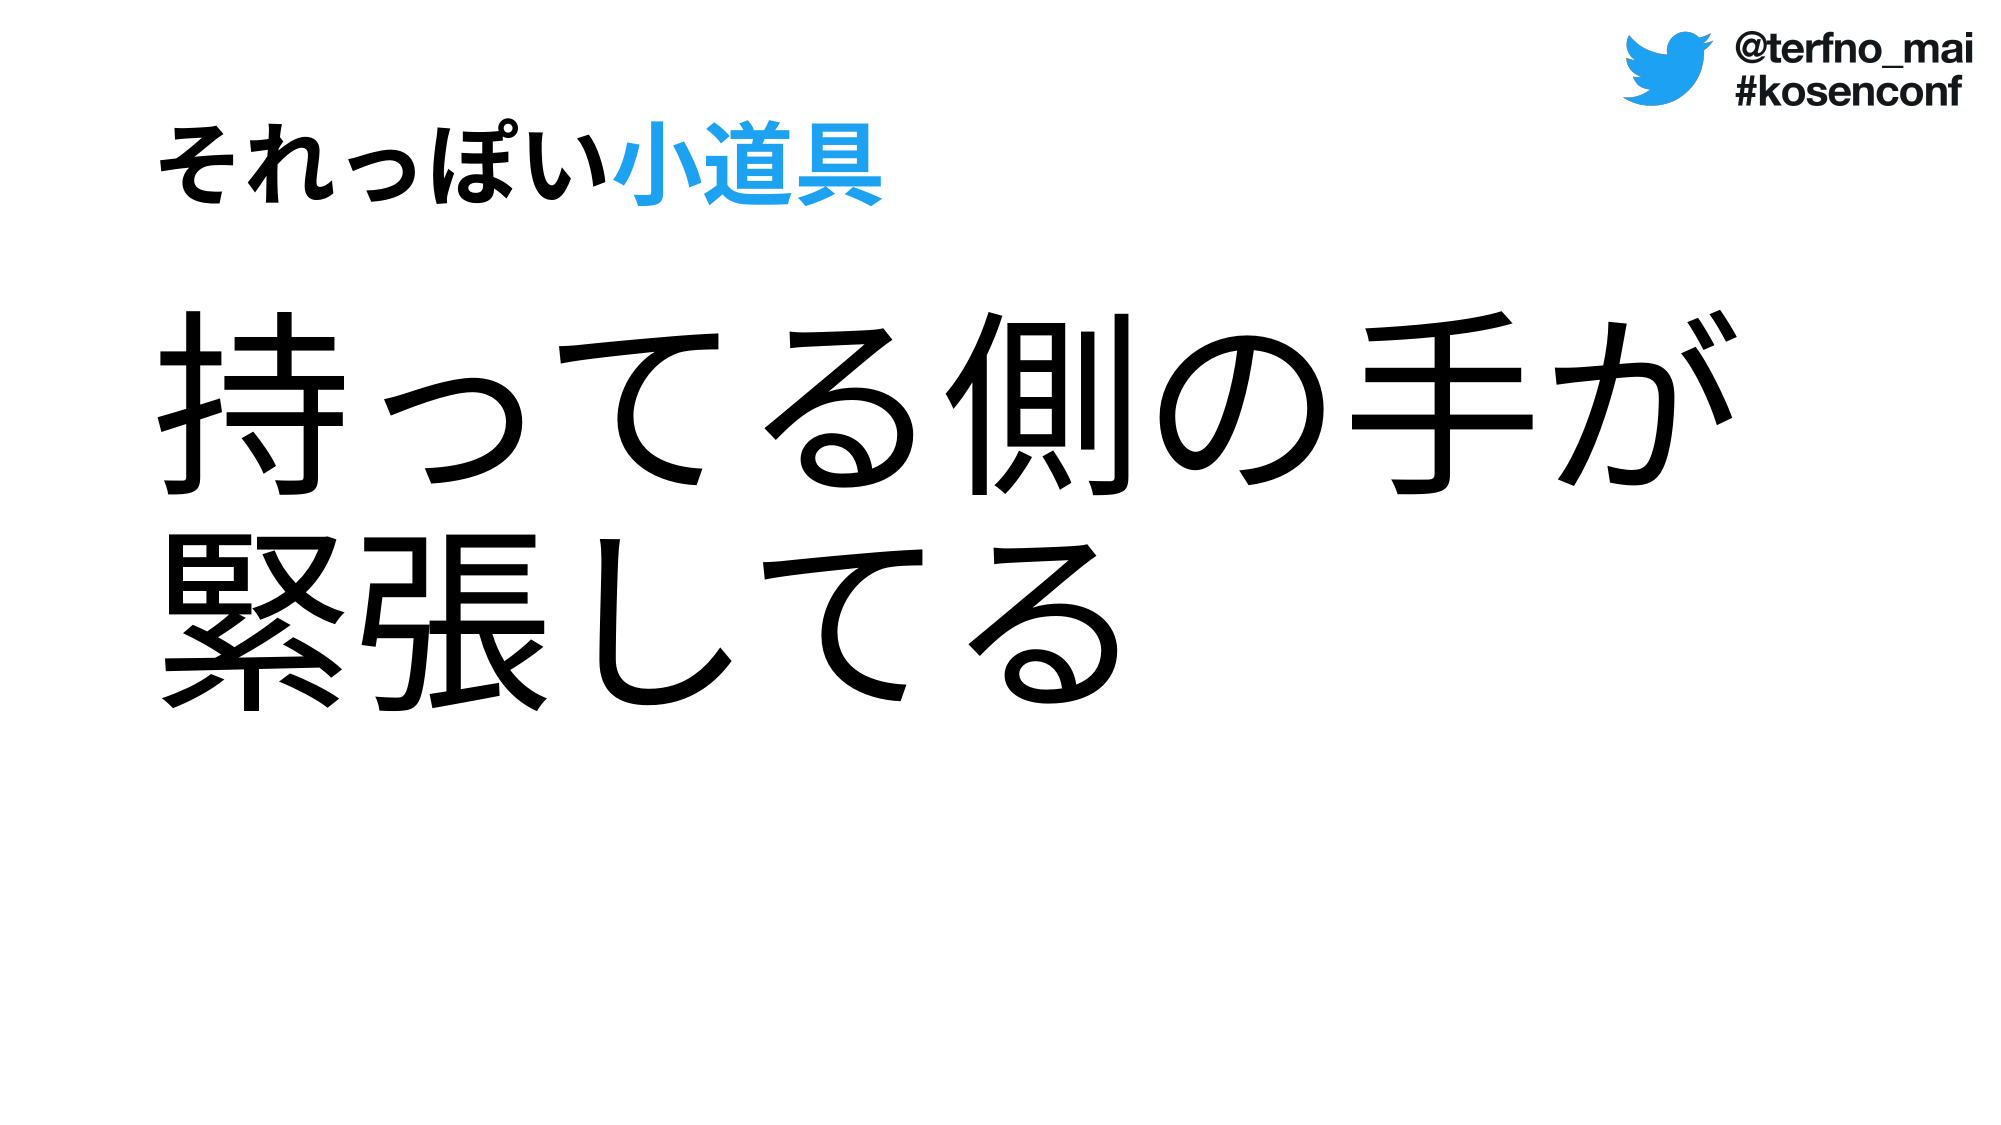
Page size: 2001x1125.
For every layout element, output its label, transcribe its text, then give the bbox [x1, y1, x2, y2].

list 持ってる側の手が緊張してる [137, 299, 1863, 1014]
title それっぽい小道具 [137, 59, 1863, 278]
picture [1358, 0, 1980, 162]
